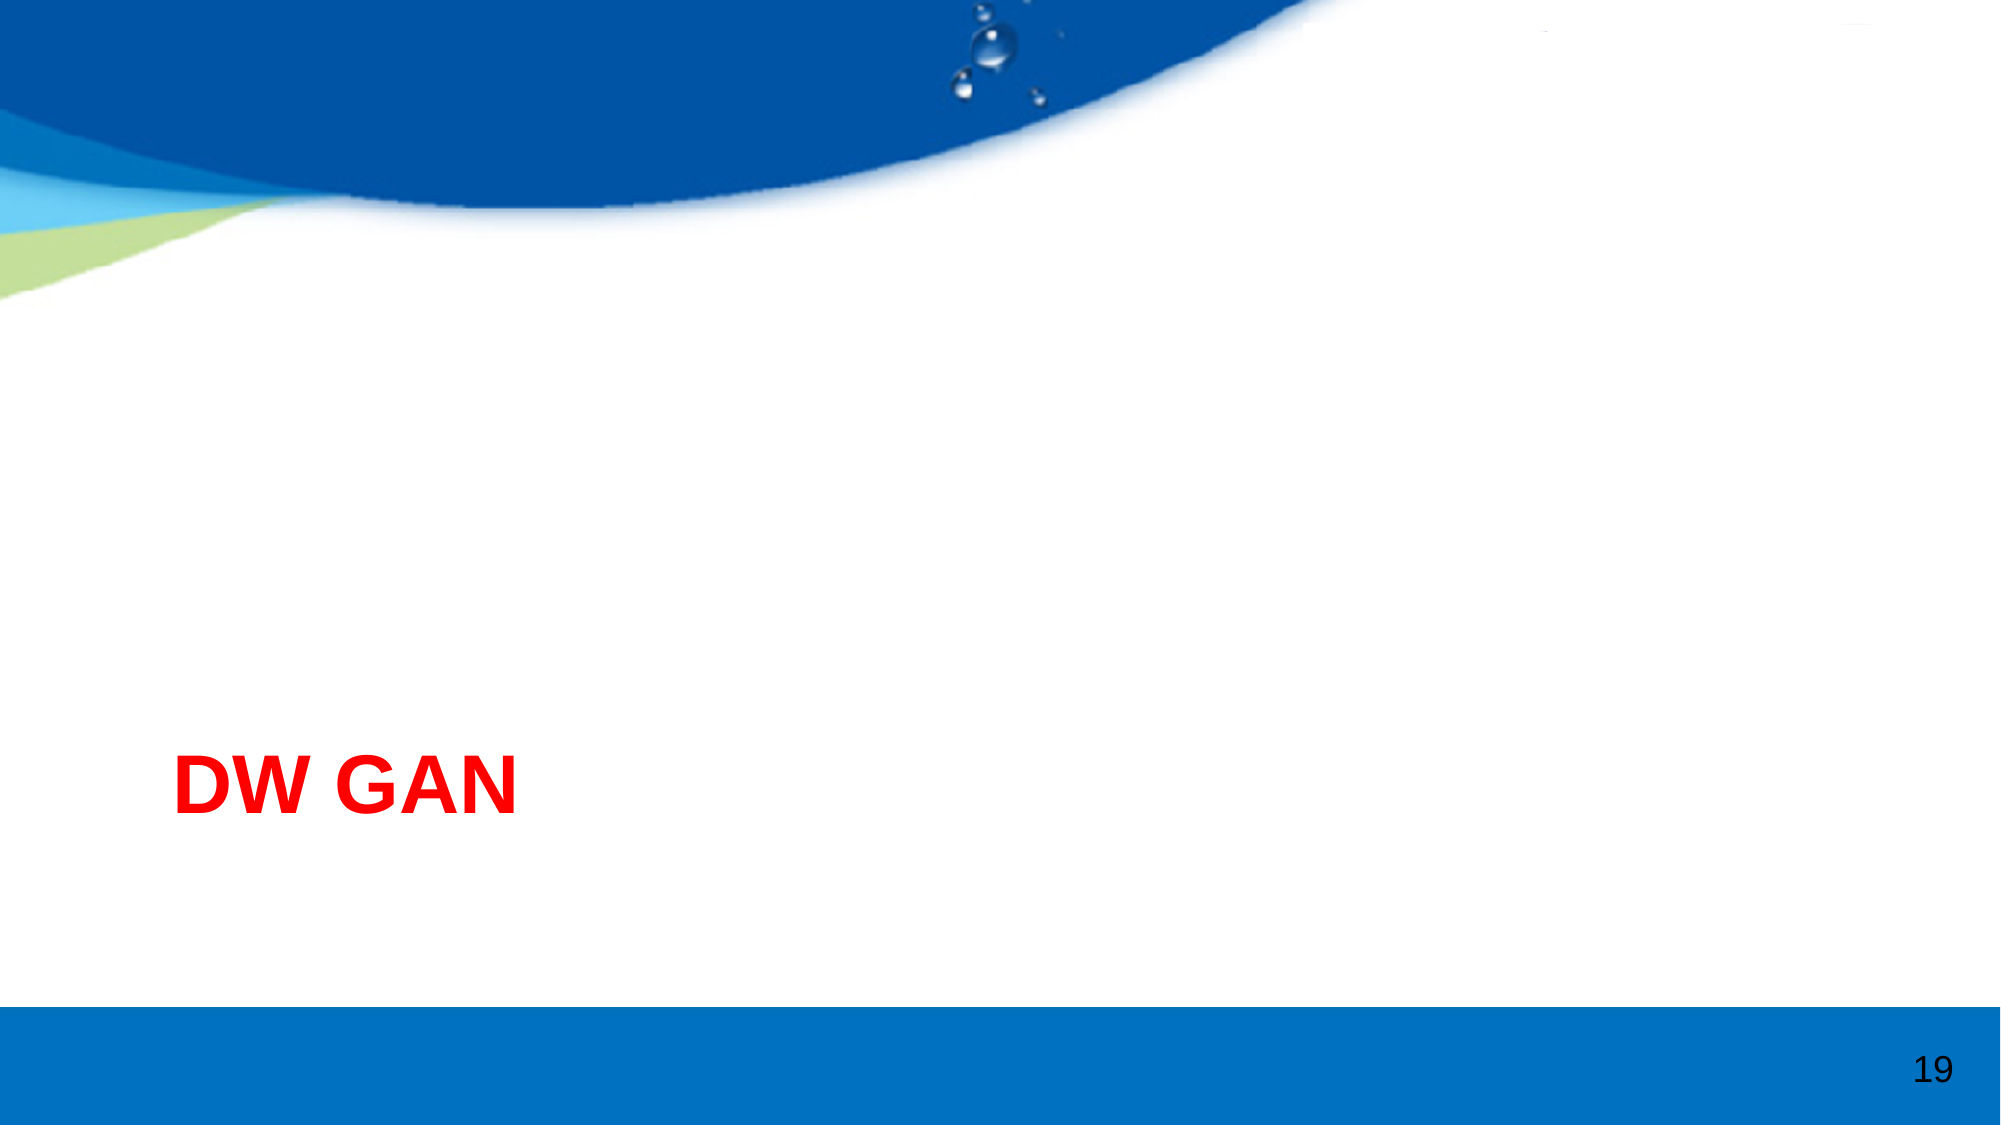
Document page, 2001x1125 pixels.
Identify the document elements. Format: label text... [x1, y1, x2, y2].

title DW Gan [157, 722, 1858, 947]
picture [0, 0, 2001, 1125]
